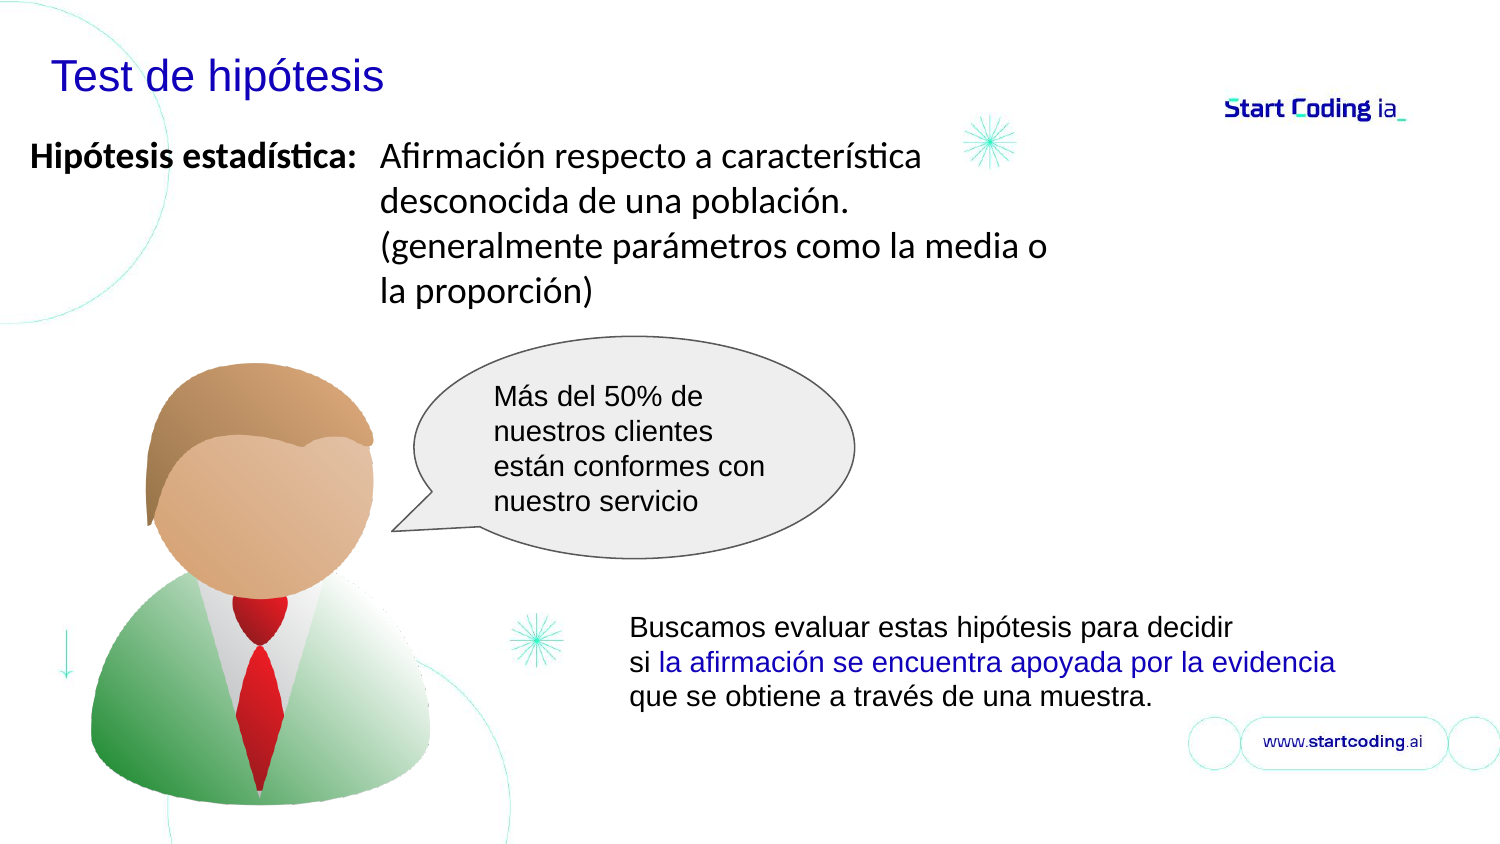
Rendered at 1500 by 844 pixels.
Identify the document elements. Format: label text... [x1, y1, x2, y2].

text_box Buscamos evaluar estas hipótesis para decidir si la afirmación se encuentra apoyada por la evidencia que se obtiene a través de una muestra. [614, 592, 1455, 728]
title Test de hipótesis [35, 31, 1267, 116]
text_box Afirmación respecto a característica desconocida de una población. (generalmente parámetros como la media o la proporción) [364, 115, 1067, 326]
picture [0, 0, 1500, 844]
text_box Más del 50% de nuestros clientes están conformes con nuestro servicio [495, 336, 855, 559]
text_box Hipótesis estadística: [15, 115, 364, 191]
